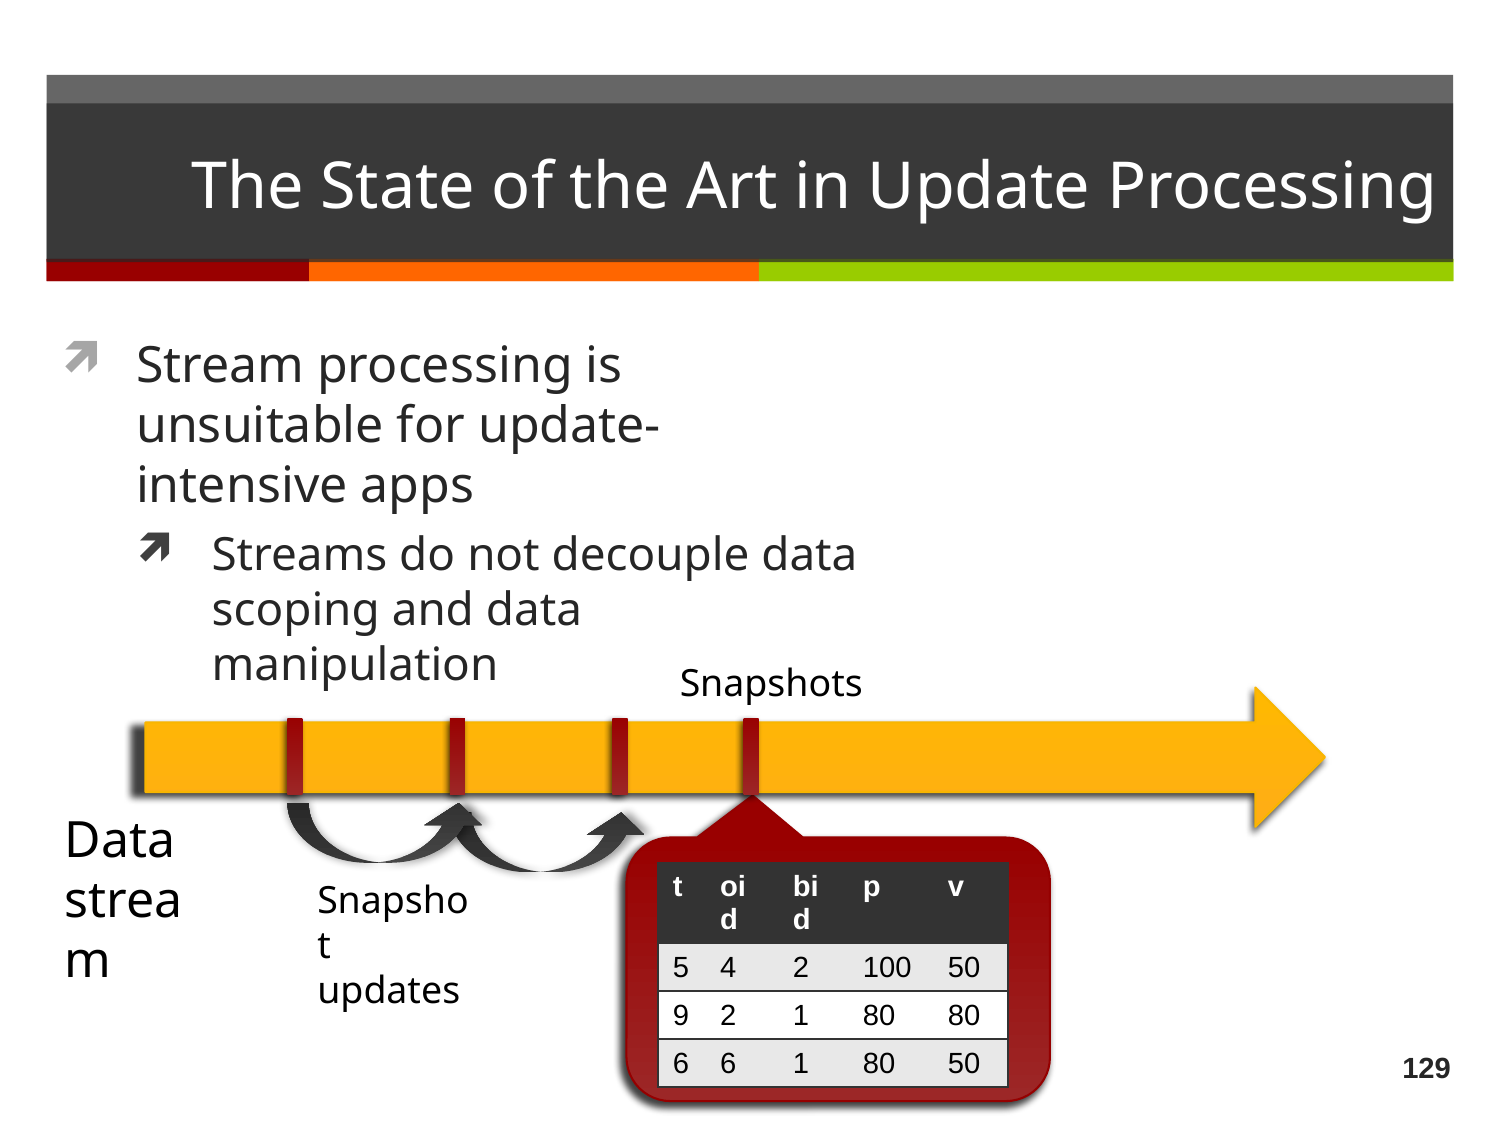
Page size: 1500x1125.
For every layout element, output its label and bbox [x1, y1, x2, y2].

text_box [611, 717, 629, 796]
table_header [659, 864, 1007, 943]
list [46, 324, 881, 826]
title [46, 103, 1454, 263]
text_box [881, 686, 1326, 828]
text_box [449, 717, 466, 796]
text_box [302, 868, 488, 1019]
table_cell [659, 1040, 1007, 1086]
text_box [286, 717, 304, 796]
table_cell [659, 992, 1007, 1038]
text_box [743, 717, 760, 796]
text_box [625, 826, 1051, 1103]
text_box [50, 799, 225, 995]
text_box [287, 802, 645, 873]
text_box [665, 651, 900, 712]
table_cell [659, 944, 1007, 990]
